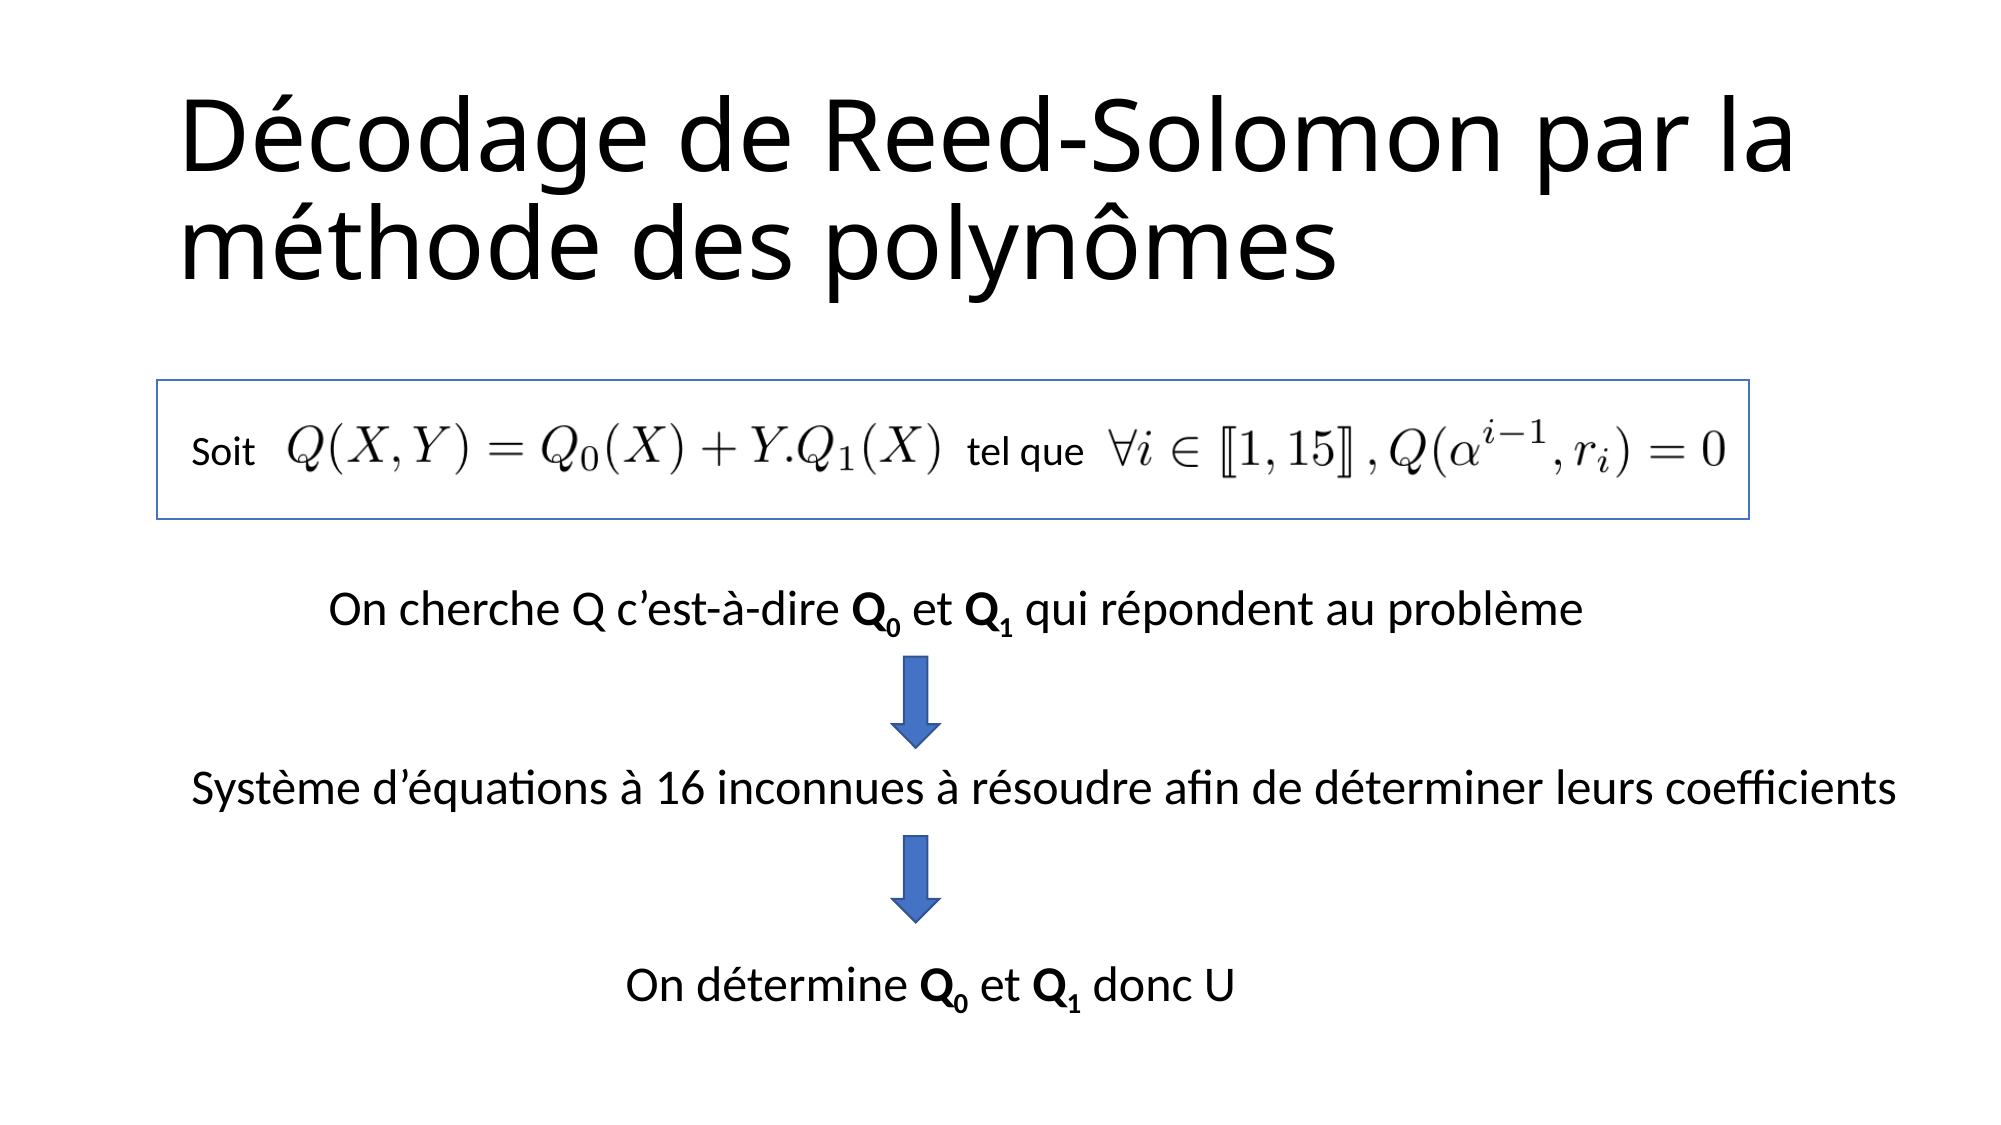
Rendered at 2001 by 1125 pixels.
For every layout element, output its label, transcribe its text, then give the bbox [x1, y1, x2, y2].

text_box [889, 655, 942, 750]
text_box Décodage de Reed-Solomon par la méthode des polynômes [162, 84, 1888, 303]
text_box On cherche Q c’est-à-dire Q0 et Q1 qui répondent au problème [313, 568, 1717, 652]
text_box [889, 835, 942, 924]
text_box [156, 379, 1750, 519]
text_box Système d’équations à 16 inconnues à résoudre afin de déterminer leurs coefficients [176, 747, 1943, 823]
text_box On détermine Q0 et Q1 donc U [610, 943, 1568, 1027]
